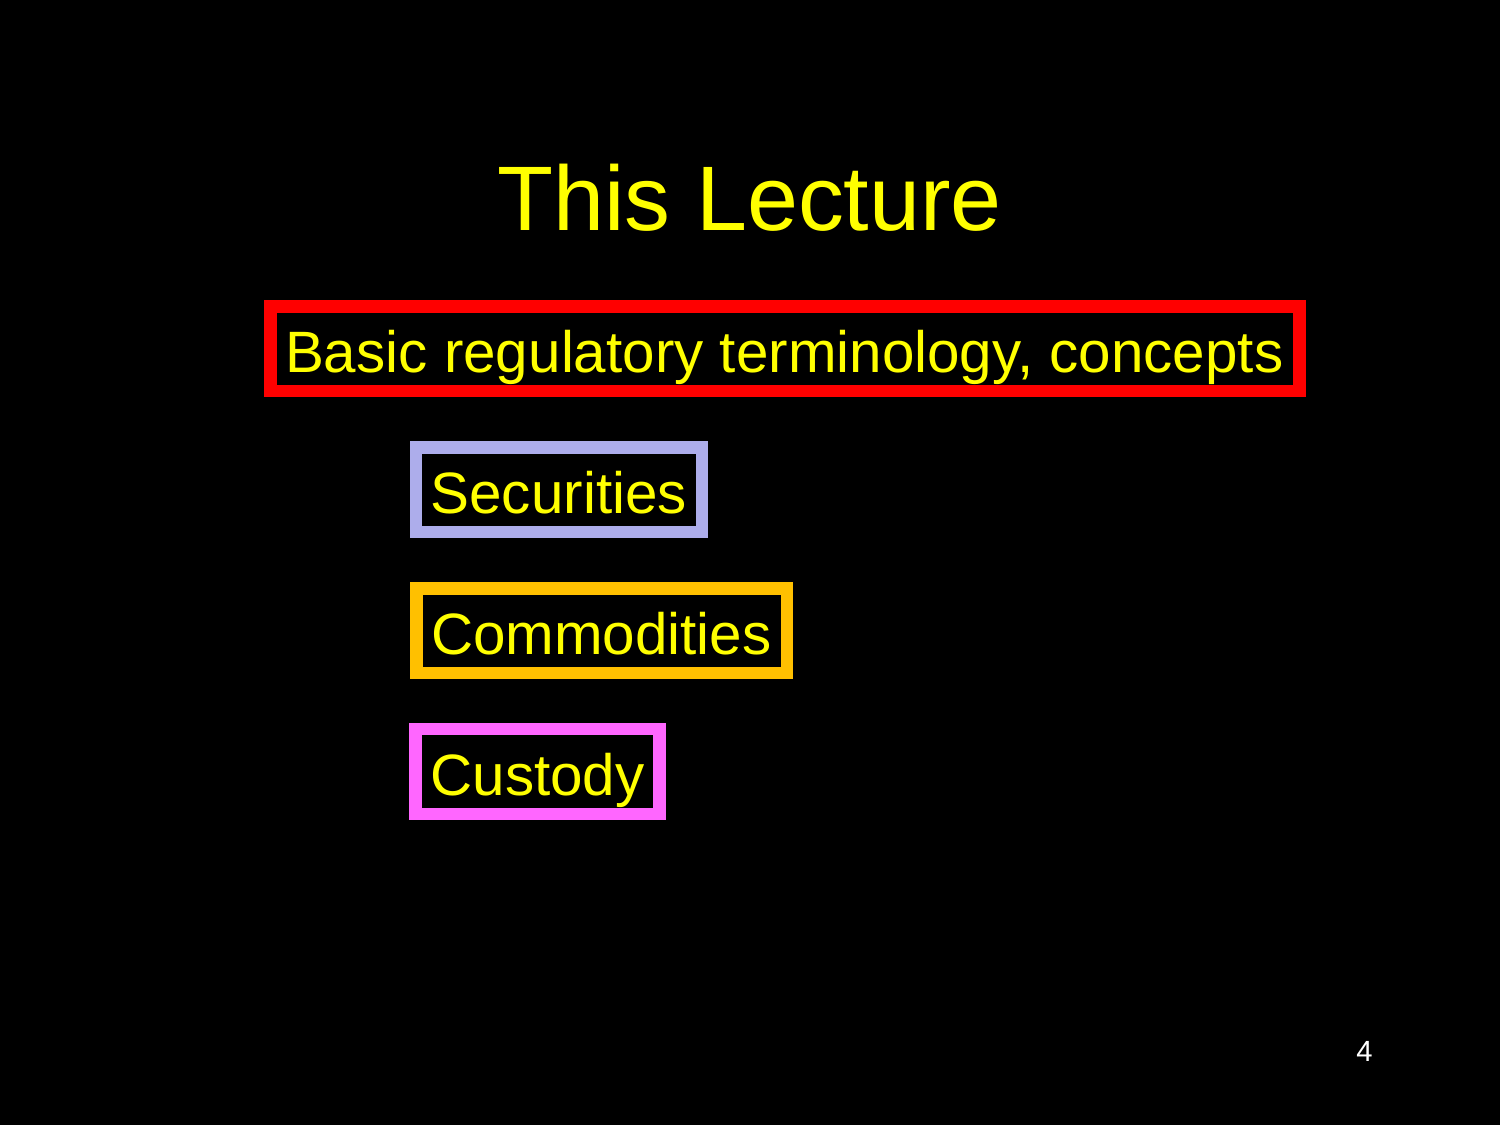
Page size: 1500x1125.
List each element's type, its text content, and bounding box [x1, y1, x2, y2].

text_box Securities [415, 447, 703, 533]
text_box Custody [415, 729, 660, 814]
slide_number 4 [1074, 1024, 1388, 1101]
text_box Commodities [416, 588, 787, 674]
title This Lecture [112, 99, 1388, 288]
text_box Basic regulatory terminology, concepts [270, 306, 1300, 392]
